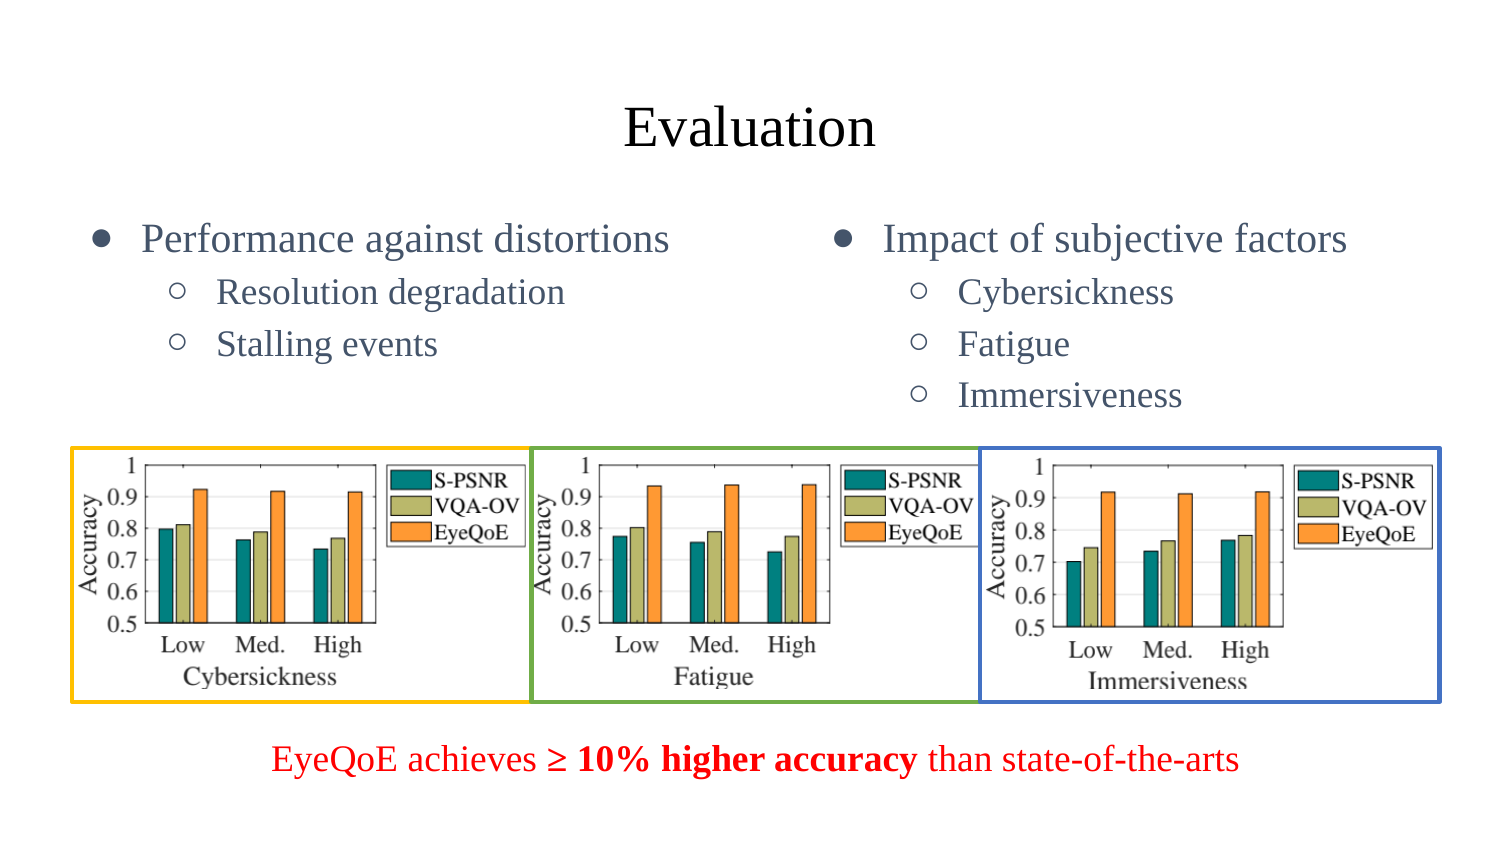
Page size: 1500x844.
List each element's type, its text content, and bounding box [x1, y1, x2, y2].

list Performance against distortions Resolution degradation Stalling events [51, 189, 708, 750]
text_box [70, 446, 529, 704]
picture [531, 455, 980, 689]
text_box [529, 695, 978, 704]
text_box EyeQoE achieves ≥ 10% higher accuracy than state-of-the-arts [209, 726, 1302, 787]
picture [77, 455, 526, 689]
list Impact of subjective factors Cybersickness Fatigue Immersiveness [792, 189, 1449, 750]
text_box [978, 446, 1442, 704]
title Evaluation [51, 72, 1449, 167]
picture [985, 455, 1434, 689]
text_box [529, 446, 978, 455]
